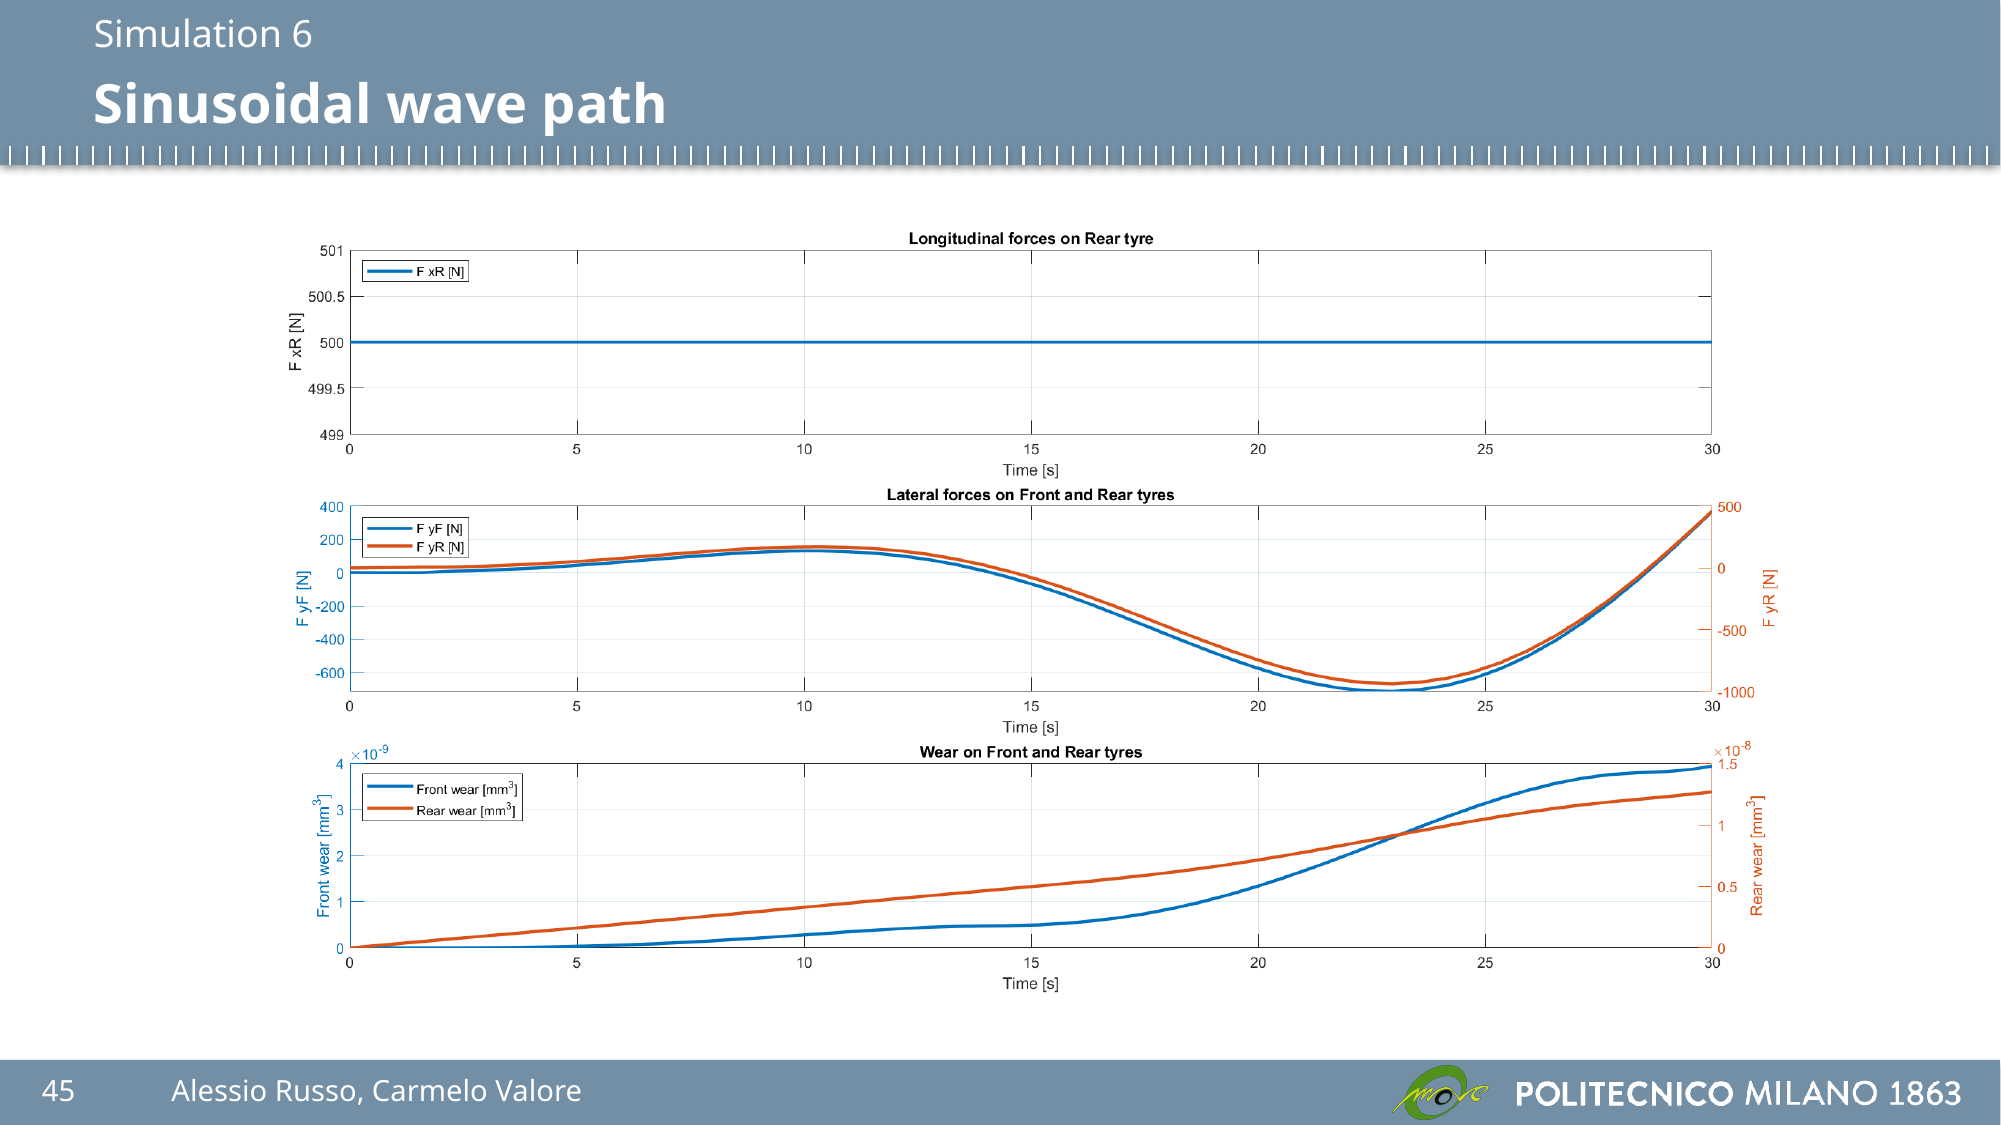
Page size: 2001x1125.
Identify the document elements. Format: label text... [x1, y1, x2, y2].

footer Alessio Russo, Carmelo Valore [156, 1062, 1007, 1123]
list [121, 184, 1879, 1042]
picture [1392, 1065, 1489, 1120]
picture [1510, 1068, 1967, 1117]
title Sinusoidal wave path [78, 63, 1922, 141]
list Simulation 6 [78, 8, 1922, 56]
slide_number 45 [7, 1062, 110, 1123]
